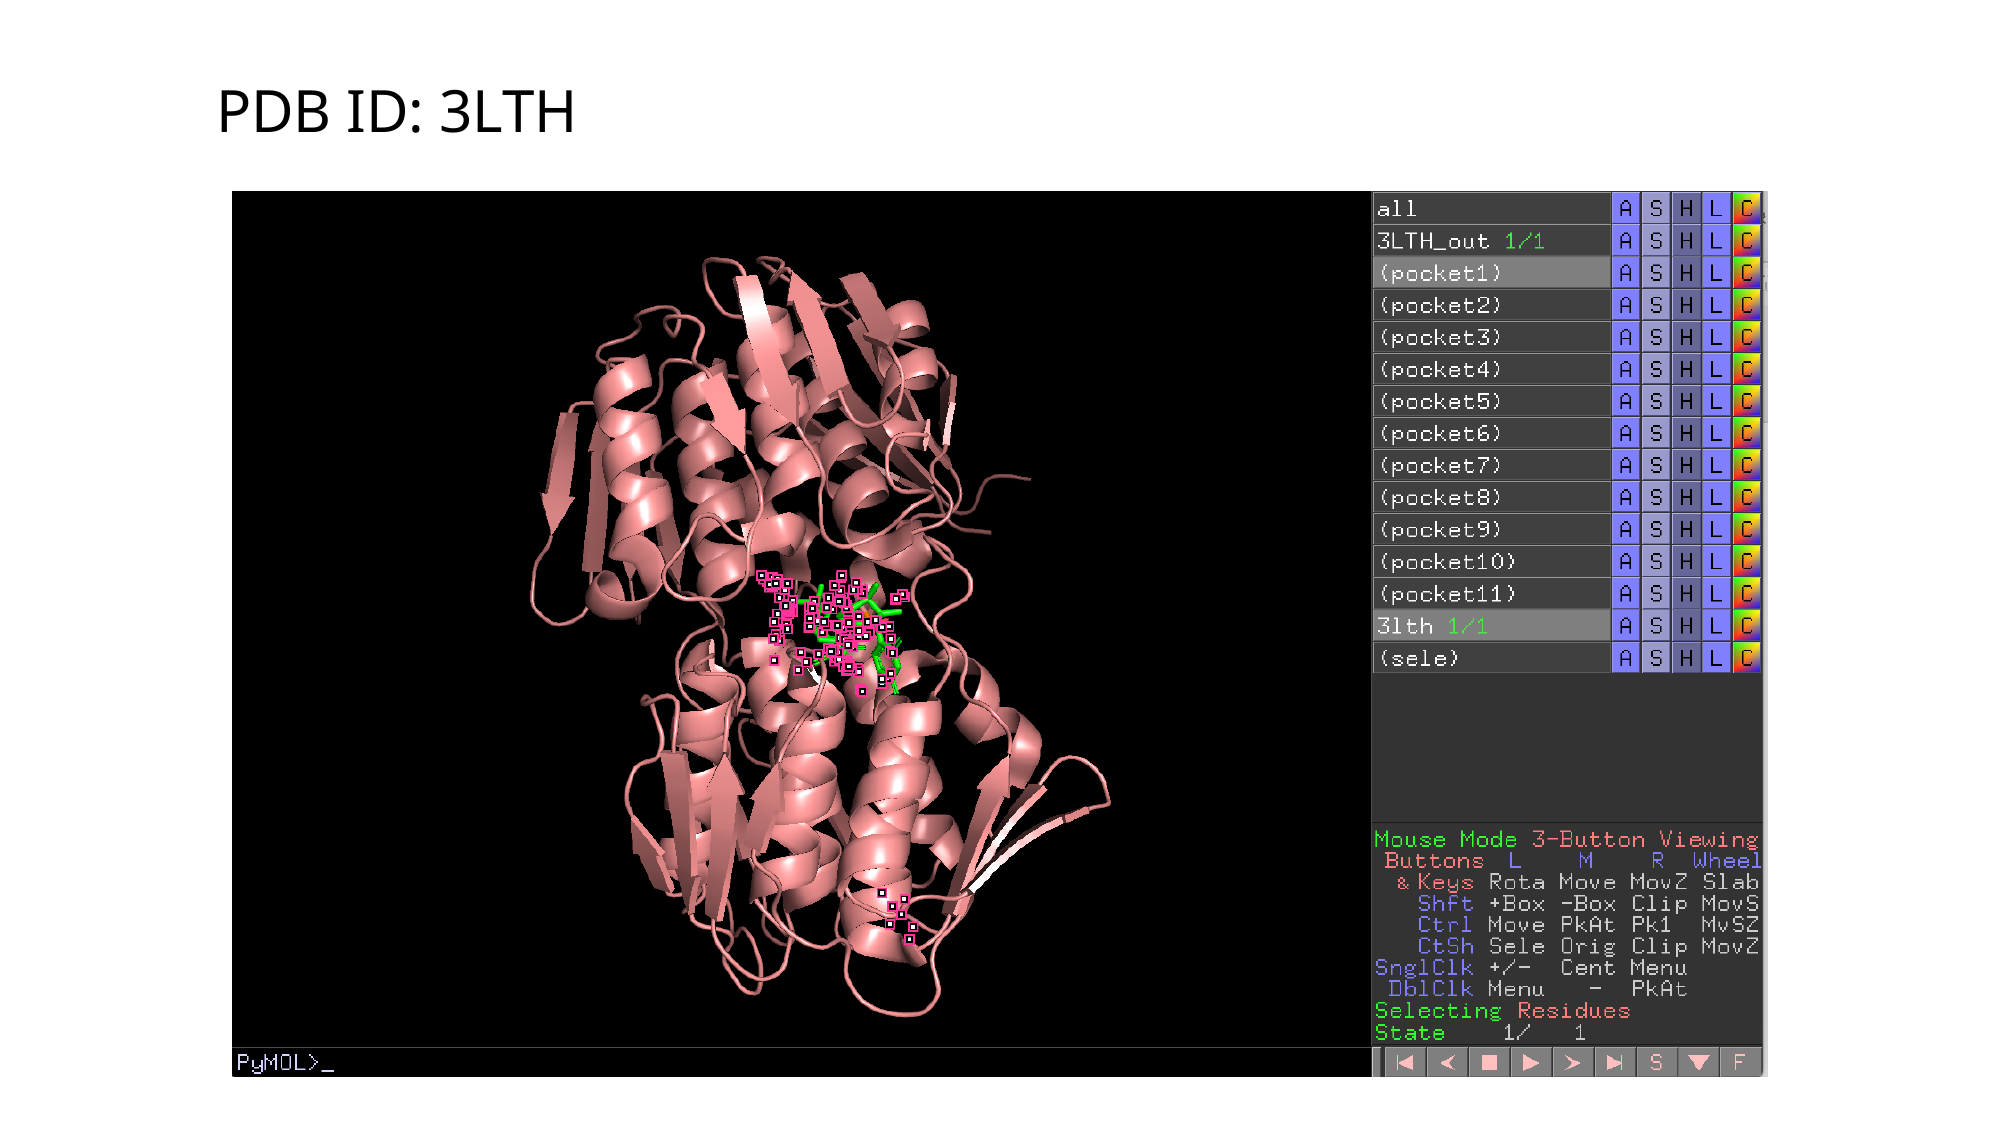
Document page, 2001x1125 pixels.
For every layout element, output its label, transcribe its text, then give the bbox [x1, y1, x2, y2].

text_box PDB ID: 3LTH [201, 66, 594, 152]
picture [232, 191, 1768, 1077]
